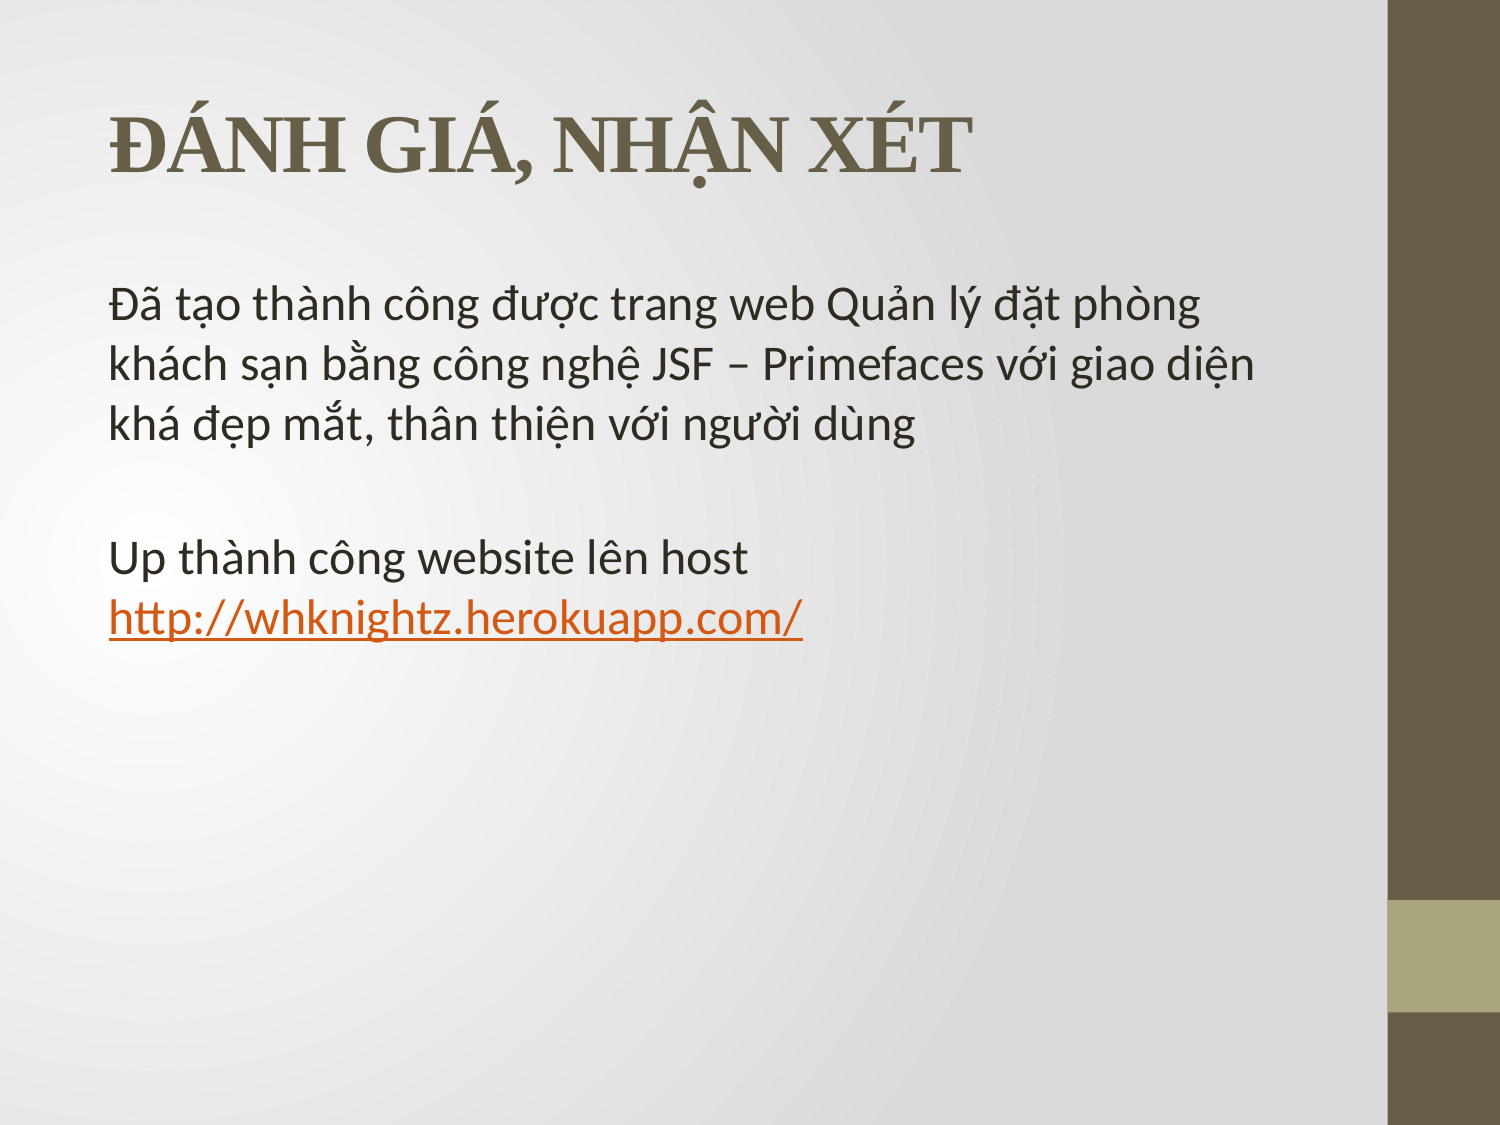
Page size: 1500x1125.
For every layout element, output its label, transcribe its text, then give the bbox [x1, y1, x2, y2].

title ĐÁNH GIÁ, NHẬN XÉT [75, 45, 1325, 233]
list Đã tạo thành công được trang web Quản lý đặt phòng khách sạn bằng công nghệ JSF – Primefaces với giao diện khá đẹp mắt, thân thiện với người dùng Up thành công website lên host http://whknightz.herokuapp.com/ [75, 262, 1325, 1050]
